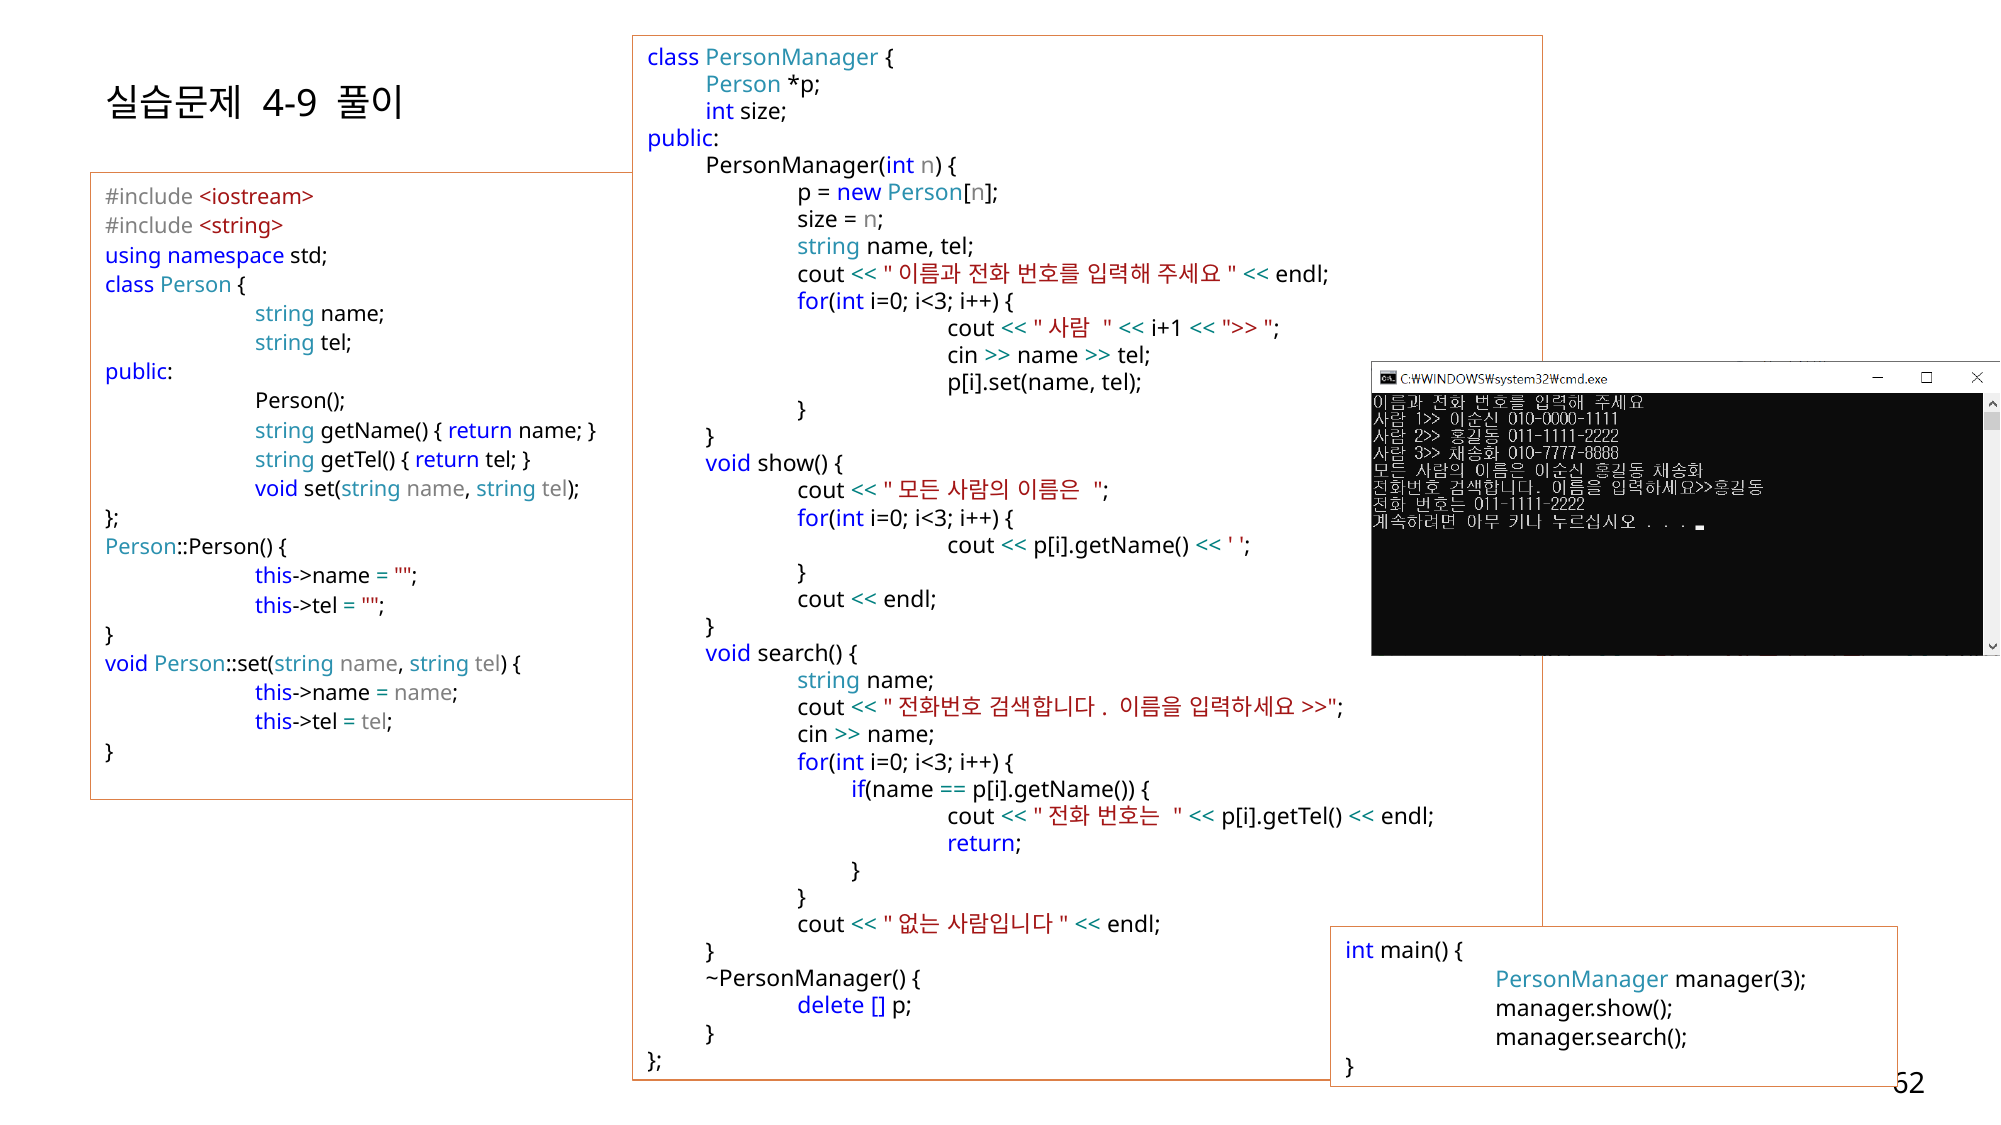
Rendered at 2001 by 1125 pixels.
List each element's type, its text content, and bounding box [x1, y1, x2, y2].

text_box #include <iostream> #include <string> using namespace std; class Person { string name; string tel; public: Person(); string getName() { return name; } string getTel() { return tel; } void set(string name, string tel); }; Person::Person() { this->name = ""; this->tel = ""; } void Person::set(string name, string tel) { this->name = name; this->tel = tel; } [89, 171, 631, 802]
text_box int main() { PersonManager manager(3); manager.show(); manager.search(); } [1329, 925, 1899, 1088]
text_box class PersonManager { Person *p; int size; public: PersonManager(int n) { p = new Person[n]; size = n; string name, tel; cout << "이름과 전화 번호를 입력해 주세요" << endl; for(int i=0; i<3; i++) { cout << "사람 " << i+1 << ">> "; cin >> name >> tel; p[i].set(name, tel); } } void show() { cout << "모든 사람의 이름은 "; for(int i=0; i<3; i++) { cout << p[i].getName() << ' '; } cout << endl; } void search() { string name; cout << "전화번호 검색합니다. 이름을 입력하세요>>"; cin >> name; for(int i=0; i<3; i++) { if(name == p[i].getName()) { cout << "전화 번호는 " << p[i].getTel() << endl; return; } } cout << "없는 사람입니다" << endl; } ~PersonManager() { delete [] p; } }; [631, 34, 1544, 1082]
title 실습문제 4-9 풀이 [90, 54, 492, 150]
picture [1371, 361, 2000, 656]
